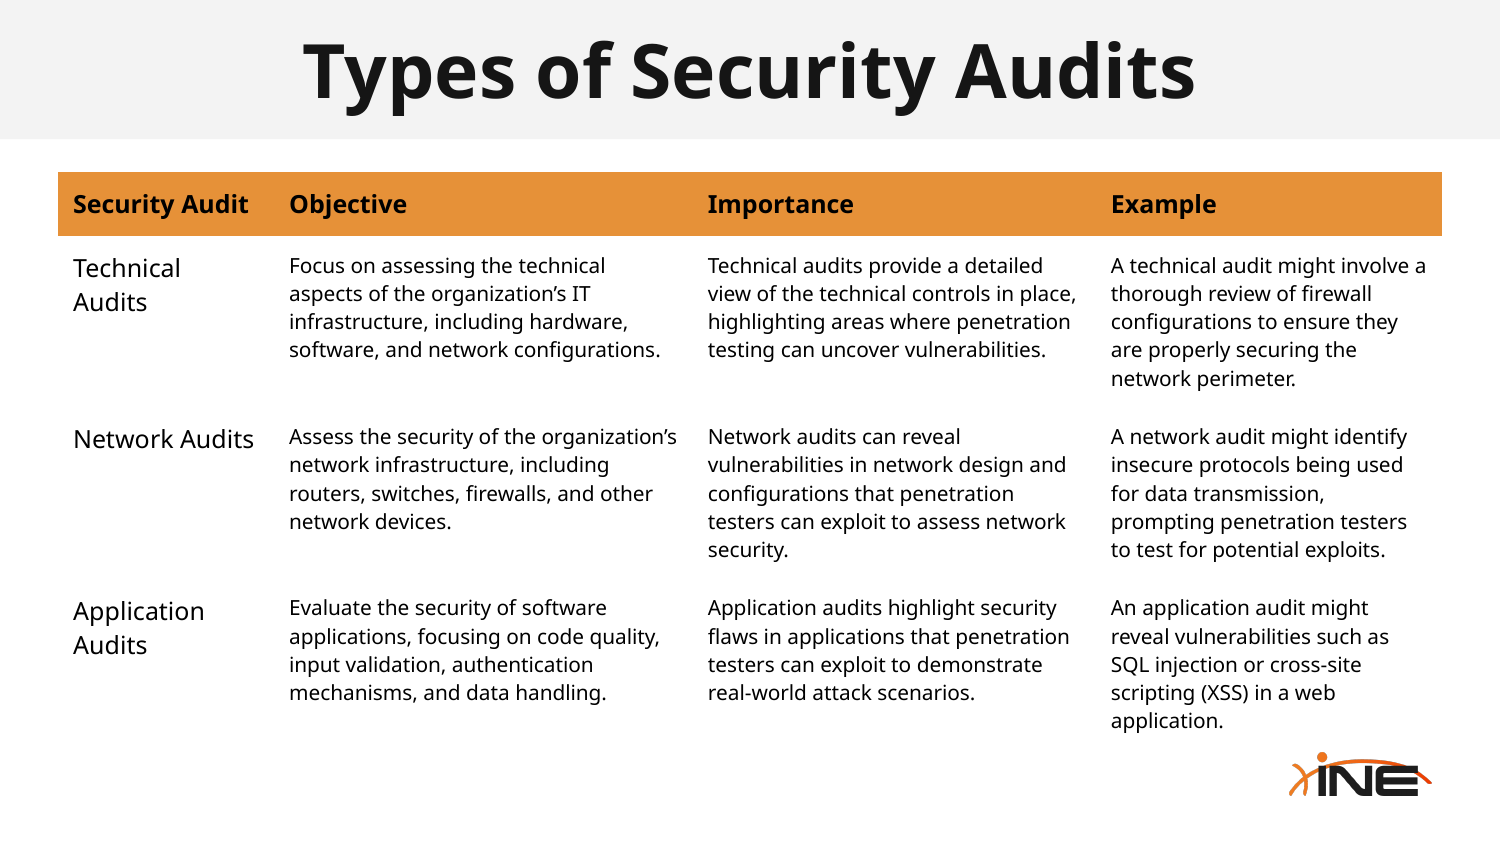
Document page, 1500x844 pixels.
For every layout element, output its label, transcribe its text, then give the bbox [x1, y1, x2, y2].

table_header Objective [274, 172, 693, 236]
table_cell Network Audits [58, 407, 274, 579]
picture [1289, 752, 1432, 796]
title Types of Security Audits [0, 0, 1500, 140]
table_cell Assess the security of the organization’s network infrastructure, including routers, switches, firewalls, and other network devices. [274, 407, 693, 579]
table_cell Evaluate the security of software applications, focusing on code quality, input validation, authentication mechanisms, and data handling. [274, 579, 693, 750]
table_cell Application Audits [58, 579, 274, 750]
table_cell Focus on assessing the technical aspects of the organization’s IT infrastructure, including hardware, software, and network configurations. [274, 236, 693, 407]
table_header Security Audit [58, 172, 274, 236]
table_cell A network audit might identify insecure protocols being used for data transmission, prompting penetration testers to test for potential exploits. [1096, 407, 1442, 579]
table_header Example [1096, 172, 1442, 236]
table_cell Technical audits provide a detailed view of the technical controls in place, highlighting areas where penetration testing can uncover vulnerabilities. [693, 236, 1096, 407]
table_cell Application audits highlight security flaws in applications that penetration testers can exploit to demonstrate real-world attack scenarios. [693, 579, 1096, 750]
table_cell Network audits can reveal vulnerabilities in network design and configurations that penetration testers can exploit to assess network security. [693, 407, 1096, 579]
table_cell Technical Audits [58, 236, 274, 407]
table_header Importance [693, 172, 1096, 236]
table_cell An application audit might reveal vulnerabilities such as SQL injection or cross-site scripting (XSS) in a web application. [1096, 579, 1442, 750]
table_cell A technical audit might involve a thorough review of firewall configurations to ensure they are properly securing the network perimeter. [1096, 236, 1442, 407]
